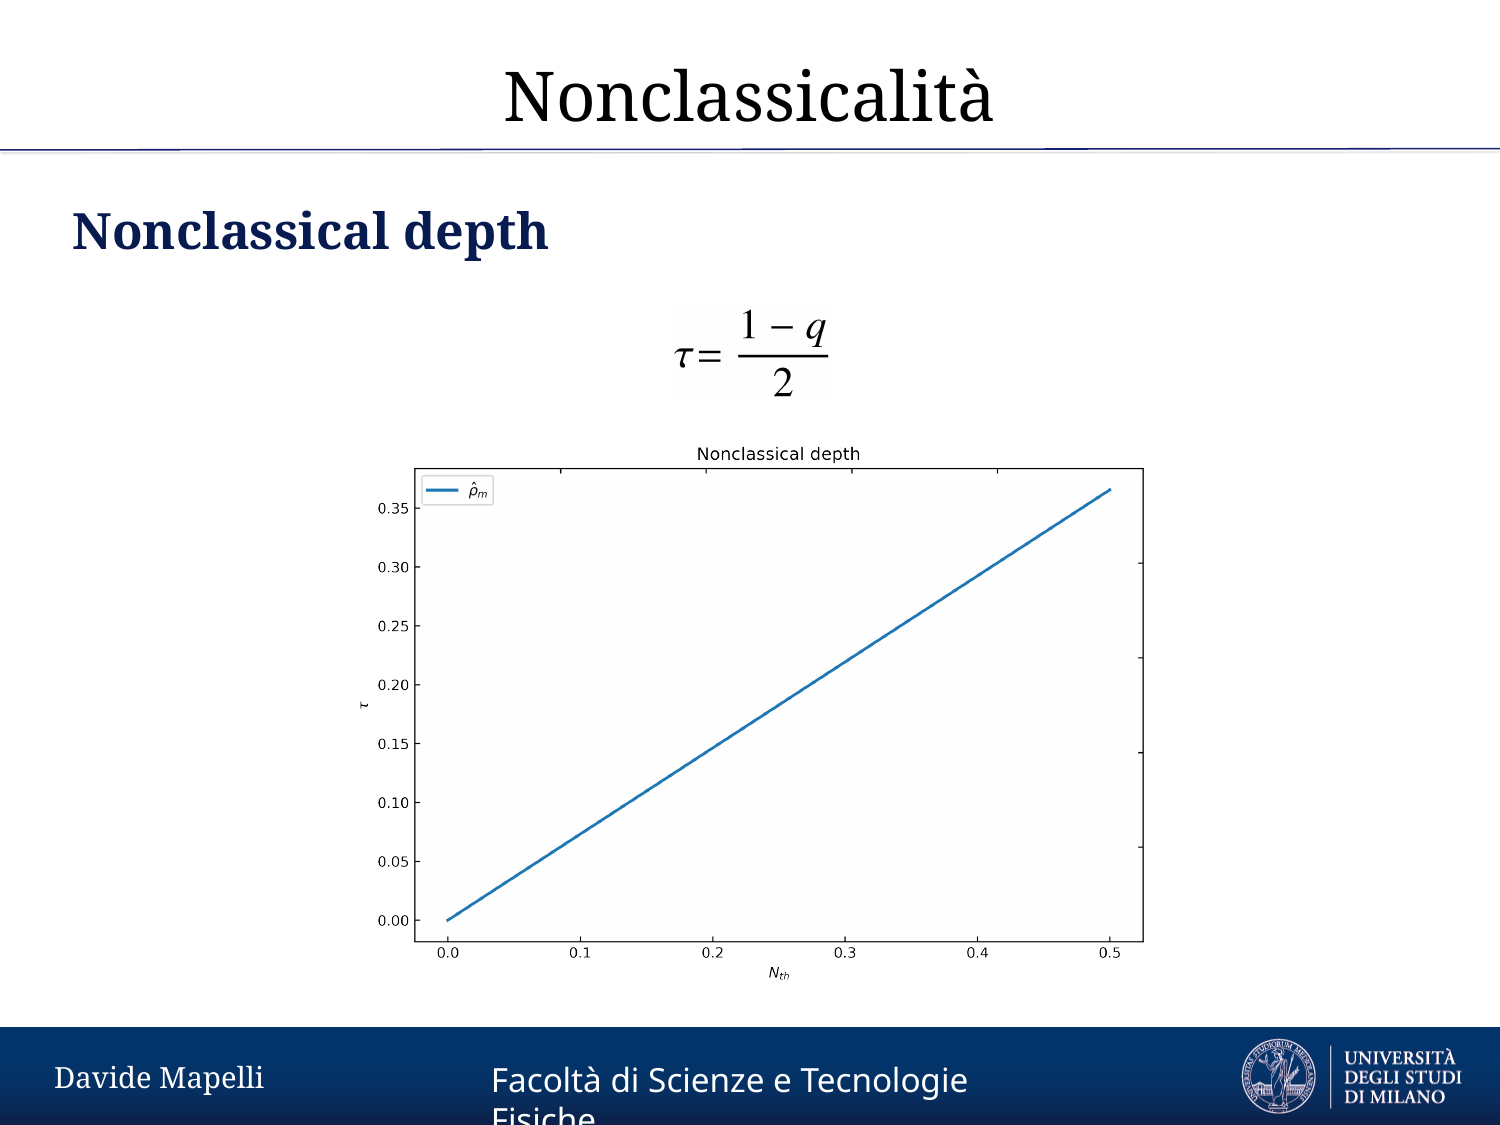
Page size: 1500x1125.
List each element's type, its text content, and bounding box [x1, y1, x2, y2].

picture [669, 307, 831, 402]
text_box Facoltà di Scienze e Tecnologie Fisiche [476, 1052, 1024, 1125]
picture [0, 1027, 1500, 1125]
picture [346, 436, 1153, 992]
title Nonclassicalità [75, 45, 1425, 233]
text_box Davide Mapelli [39, 1052, 308, 1103]
text_box Nonclassical depth [57, 192, 565, 268]
